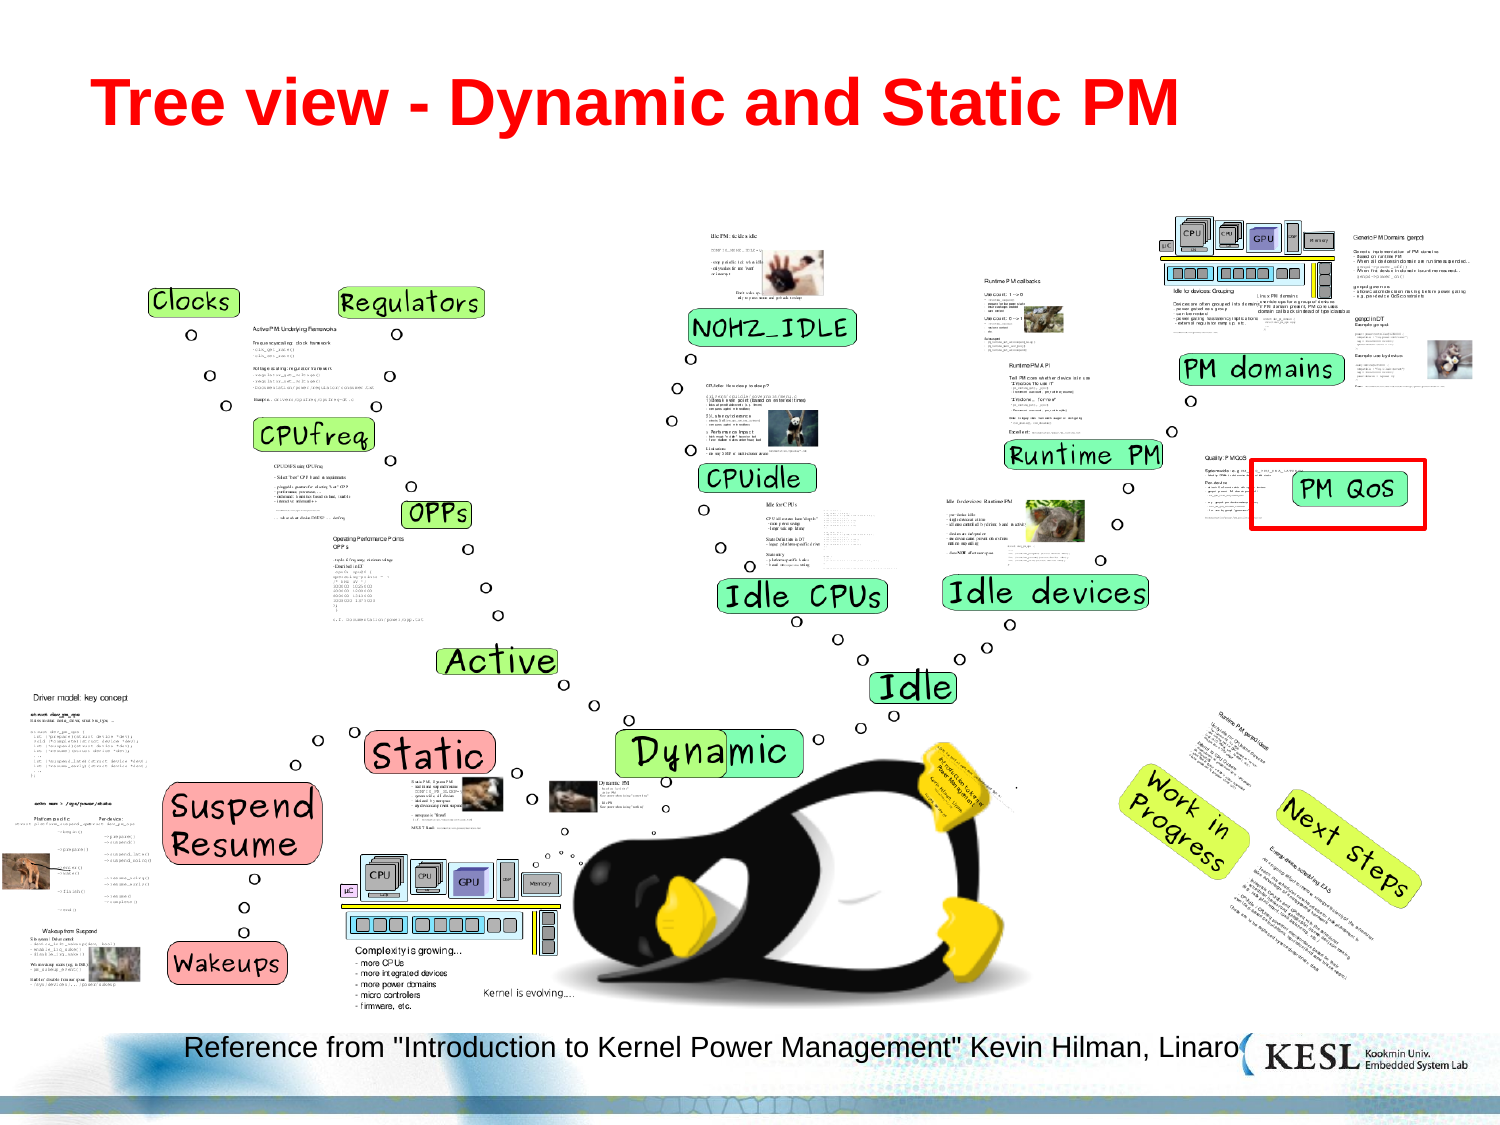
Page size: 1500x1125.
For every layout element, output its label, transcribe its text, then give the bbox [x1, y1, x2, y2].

text_box Reference from "Introduction to Kernel Power Management" Kevin Hilman, Linaro [0, 1041, 1425, 1105]
picture [0, 0, 1500, 1125]
title Tree view - Dynamic and Static PM [75, 45, 1425, 115]
